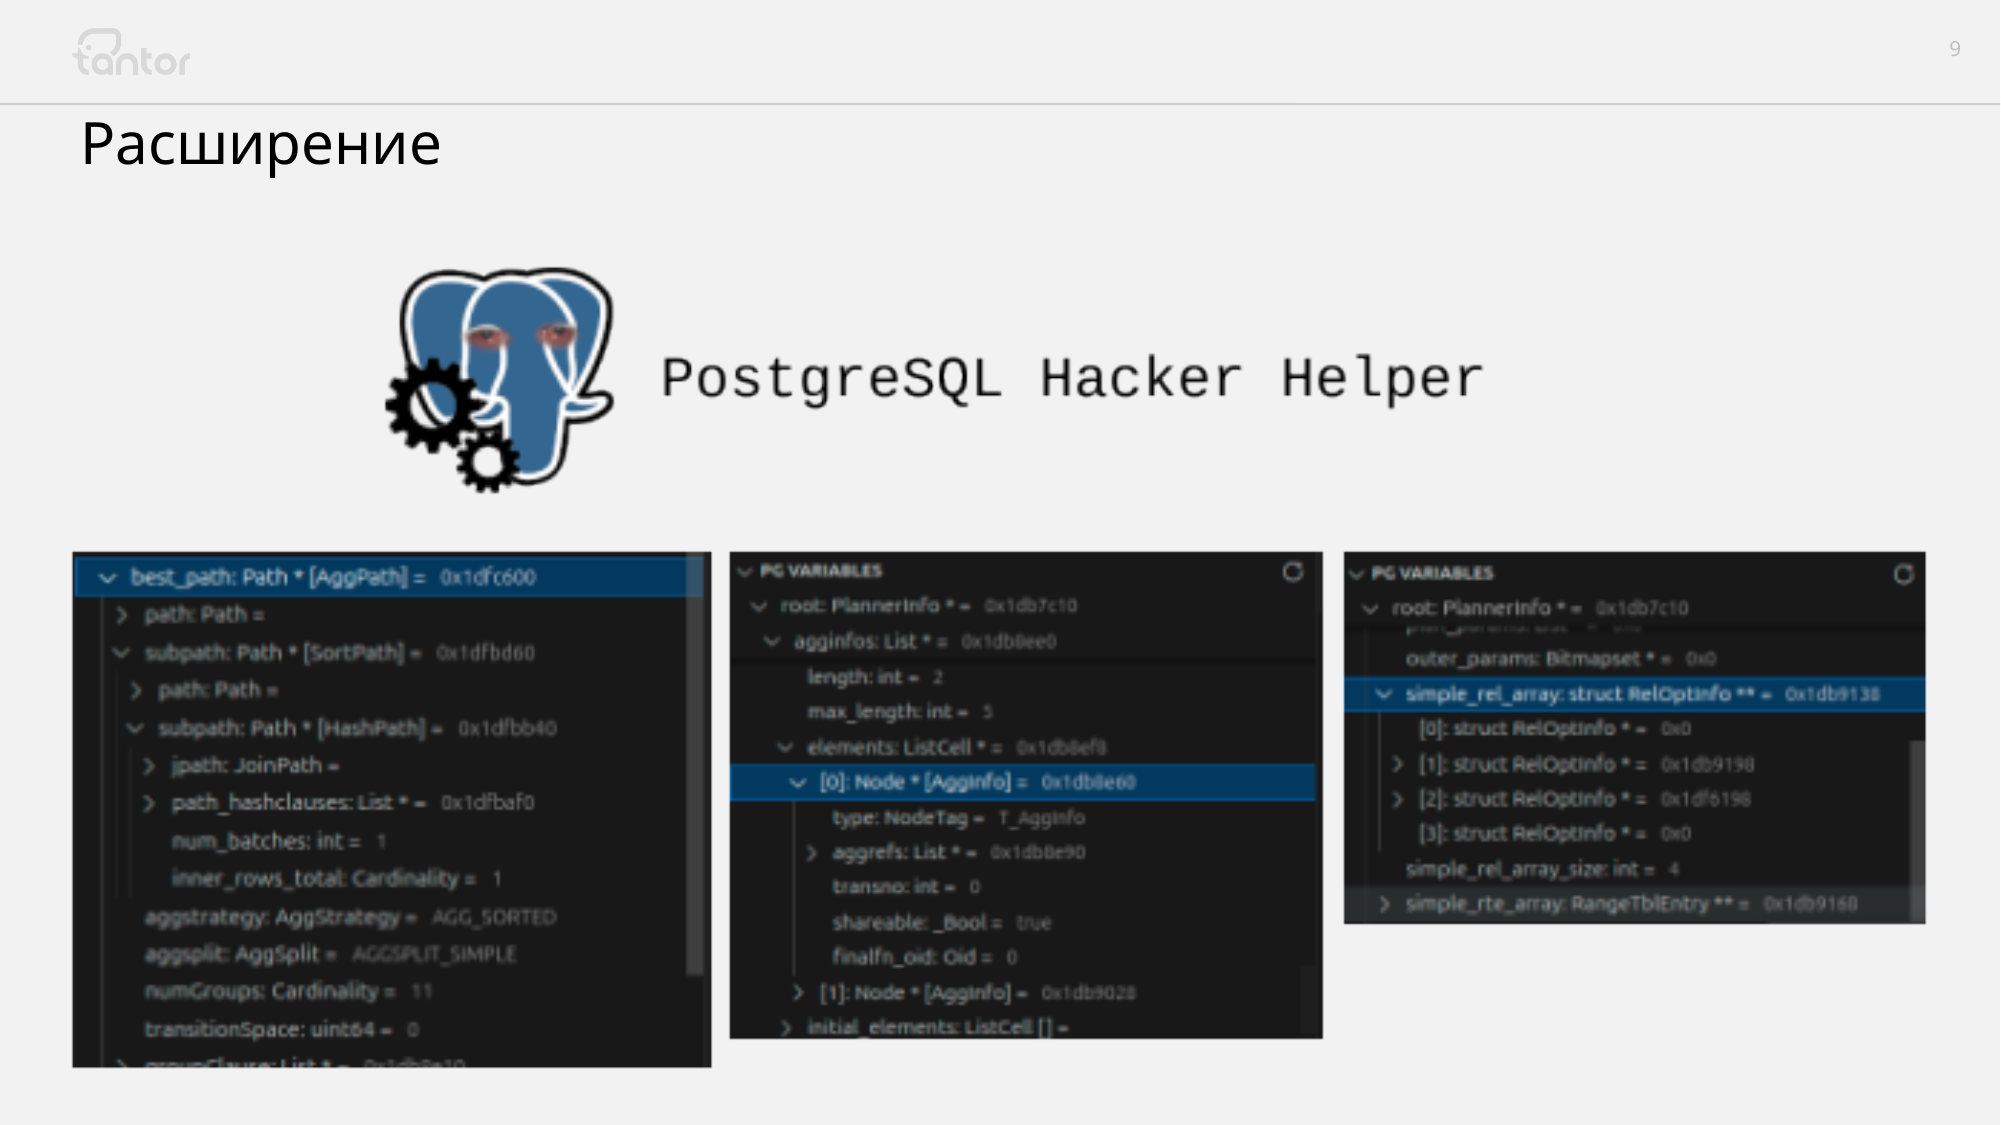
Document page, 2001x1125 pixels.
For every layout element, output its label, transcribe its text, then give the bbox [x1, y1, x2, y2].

title Расширение [72, 106, 1928, 265]
picture [70, 265, 1930, 1073]
picture [72, 28, 190, 75]
